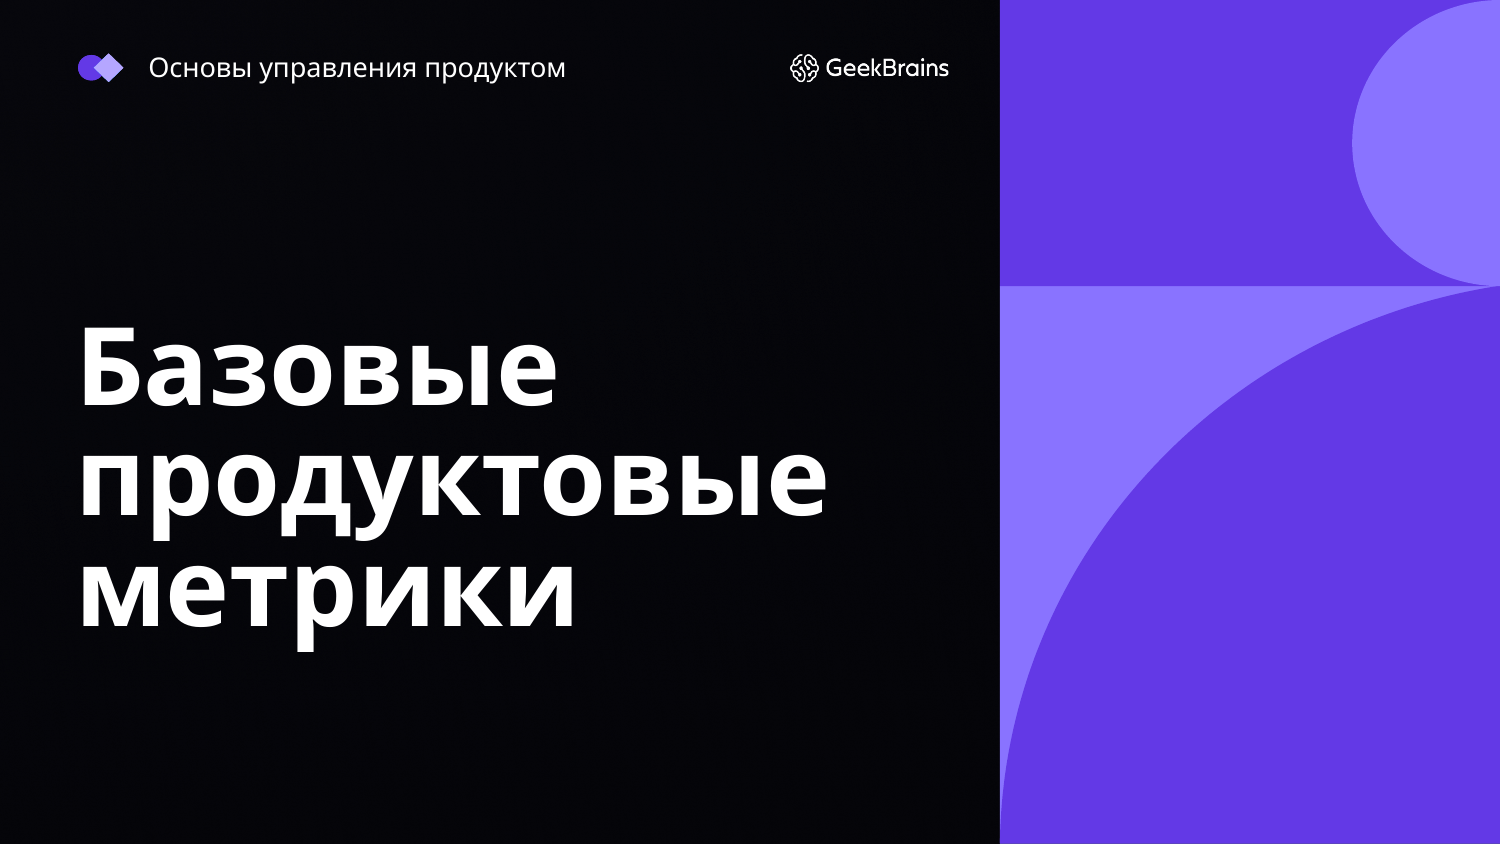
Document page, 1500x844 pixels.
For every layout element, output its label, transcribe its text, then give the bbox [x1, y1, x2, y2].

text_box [999, 0, 1500, 844]
picture [0, 0, 999, 844]
title Базовые продуктовые метрики [72, 300, 994, 784]
text_box Основы управления продуктом [141, 43, 994, 81]
text_box [93, 53, 124, 82]
text_box [78, 54, 102, 81]
